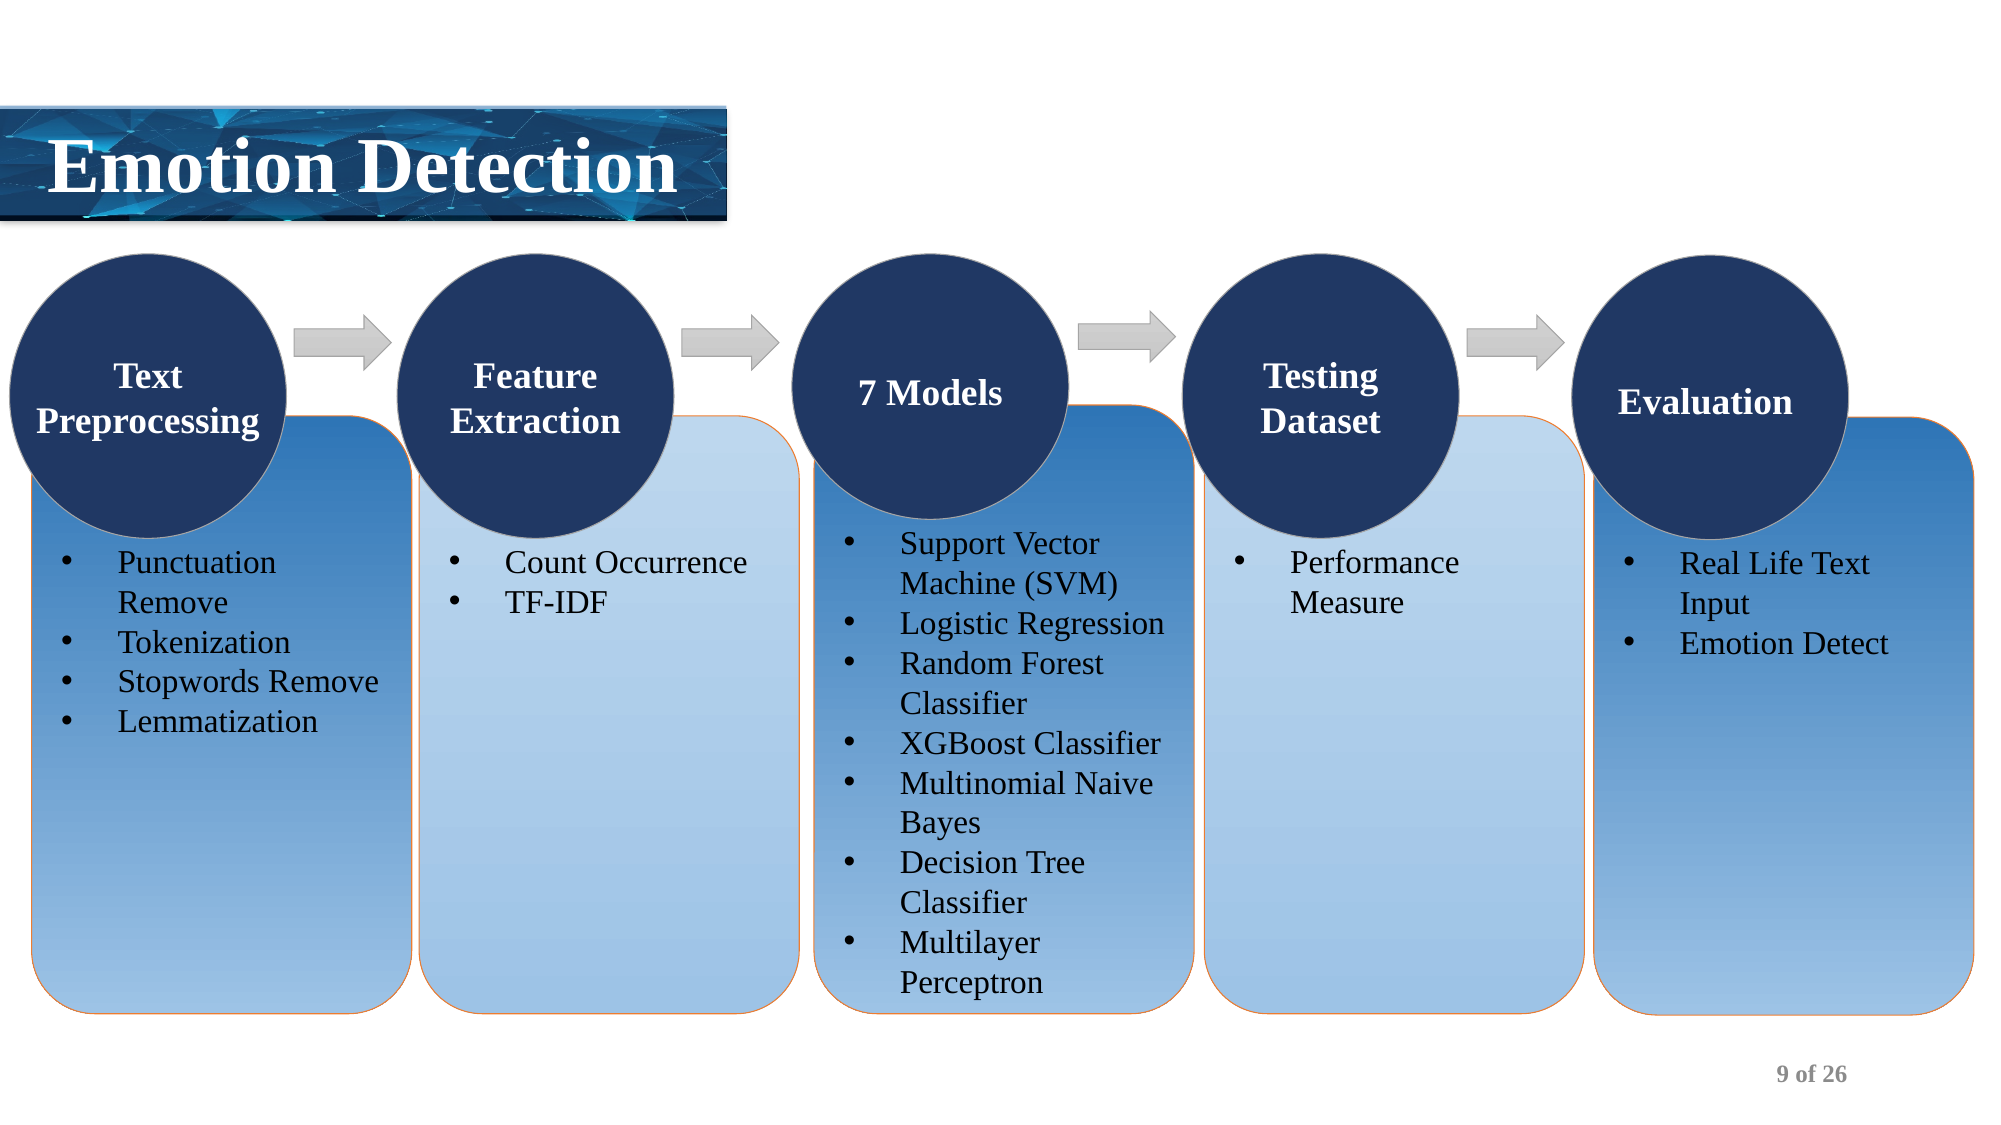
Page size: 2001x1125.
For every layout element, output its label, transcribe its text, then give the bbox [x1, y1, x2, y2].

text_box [397, 253, 791, 1014]
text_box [1571, 255, 1974, 1016]
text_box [9, 253, 397, 1014]
picture [0, 109, 727, 221]
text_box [791, 253, 1182, 1014]
text_box Emotion Detection [0, 105, 727, 109]
slide_number 9 of 26 [1412, 1042, 1863, 1103]
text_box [1182, 253, 1585, 1014]
